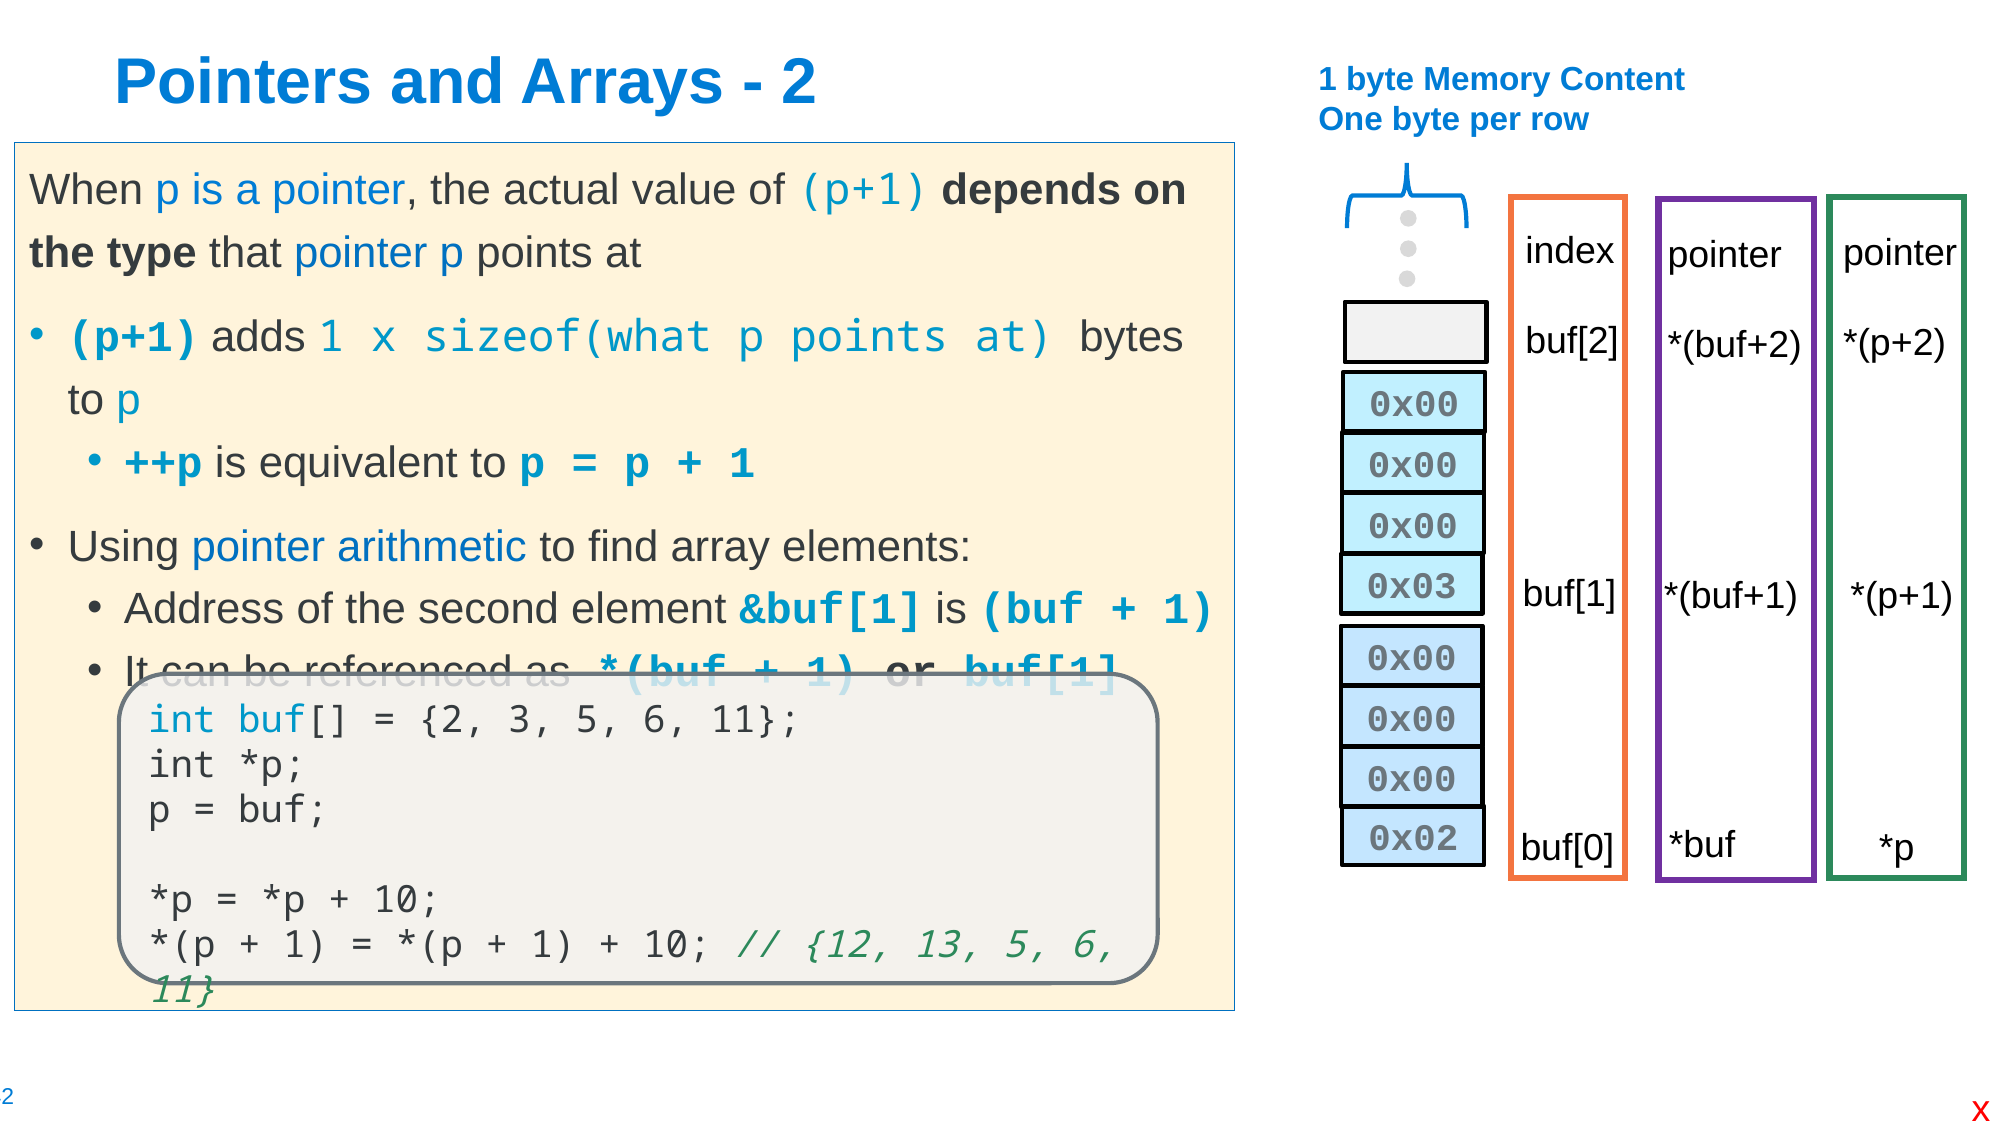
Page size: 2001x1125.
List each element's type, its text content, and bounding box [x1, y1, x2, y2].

title Pointers and Arrays - 2 [99, 54, 1270, 126]
text_box 0x00 [1341, 432, 1484, 493]
list When p is a pointer, the actual value of (p+1) depends on the type that pointer p points at (p+1) adds 1 x sizeof(what p points at) bytes to p ++p is equivalent to p = p + 1 Using pointer arithmetic to find array elements: Address of the second element &buf[1] is (buf + 1) It can be referenced as *(buf + 1) or buf[1] [14, 142, 1235, 1011]
text_box 0x00 [1343, 371, 1486, 432]
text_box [1505, 218, 1635, 877]
text_box 0x03 [1340, 553, 1483, 614]
text_box 0x00 [1341, 493, 1484, 553]
text_box 0x00 [1340, 746, 1483, 807]
text_box int buf[] = {2, 3, 5, 6, 11}; int *p; p = buf; *p = *p + 10; *(p + 1) = *(p + 1) + 10; // {12, 13, 5, 6, 11} [118, 673, 1158, 984]
text_box 0x00 [1340, 625, 1483, 686]
text_box 1 byte Memory Content One byte per row [1303, 50, 1701, 145]
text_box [1511, 197, 1964, 881]
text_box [1399, 210, 1416, 286]
text_box [1346, 162, 1468, 229]
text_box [1648, 223, 1818, 873]
text_box [1344, 301, 1487, 363]
text_box x [1956, 1076, 2000, 1125]
text_box 0x00 [1340, 686, 1483, 746]
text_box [1827, 220, 1974, 877]
text_box 0x02 [1342, 805, 1485, 866]
